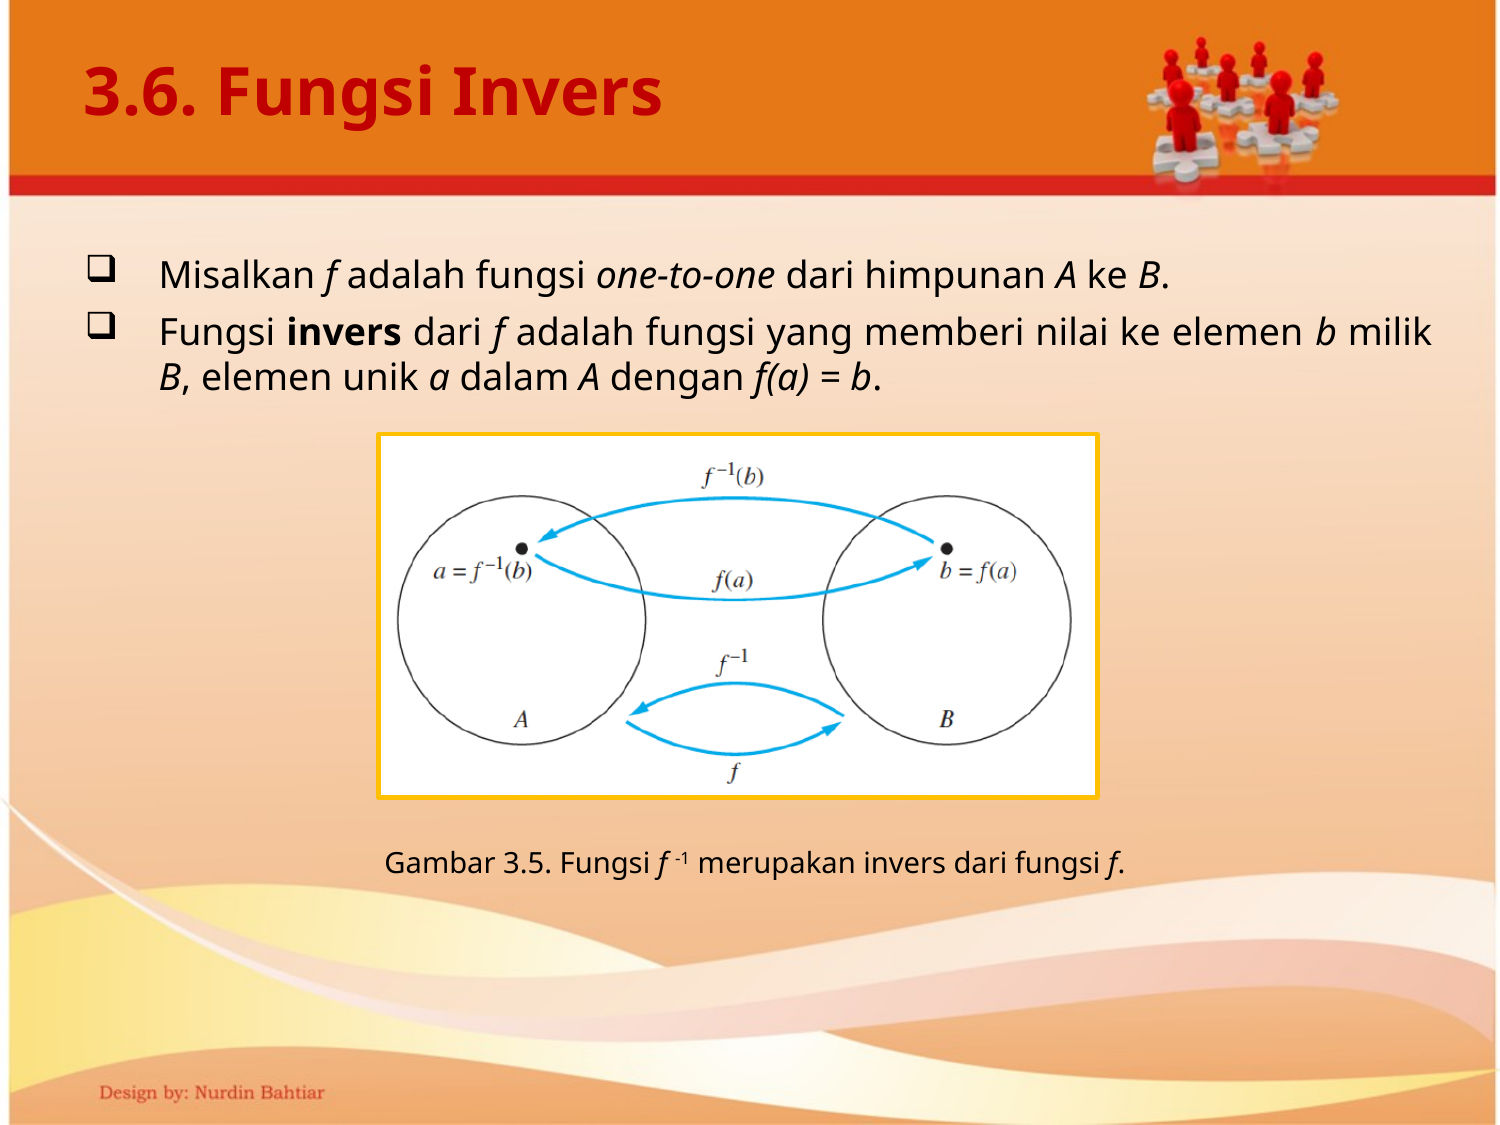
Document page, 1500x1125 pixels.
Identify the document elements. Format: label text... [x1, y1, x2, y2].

title 3.6. Fungsi Invers [70, 23, 1406, 160]
text_box Misalkan f adalah fungsi one-to-one dari himpunan A ke B. Fungsi invers dari f adalah fungsi yang memberi nilai ke elemen b milik B, elemen unik a dalam A dengan f(a) = b. [70, 243, 1447, 406]
picture [0, 0, 1500, 1125]
text_box Gambar 3.5. Fungsi f -1 merupakan invers dari fungsi f. [182, 836, 1335, 887]
